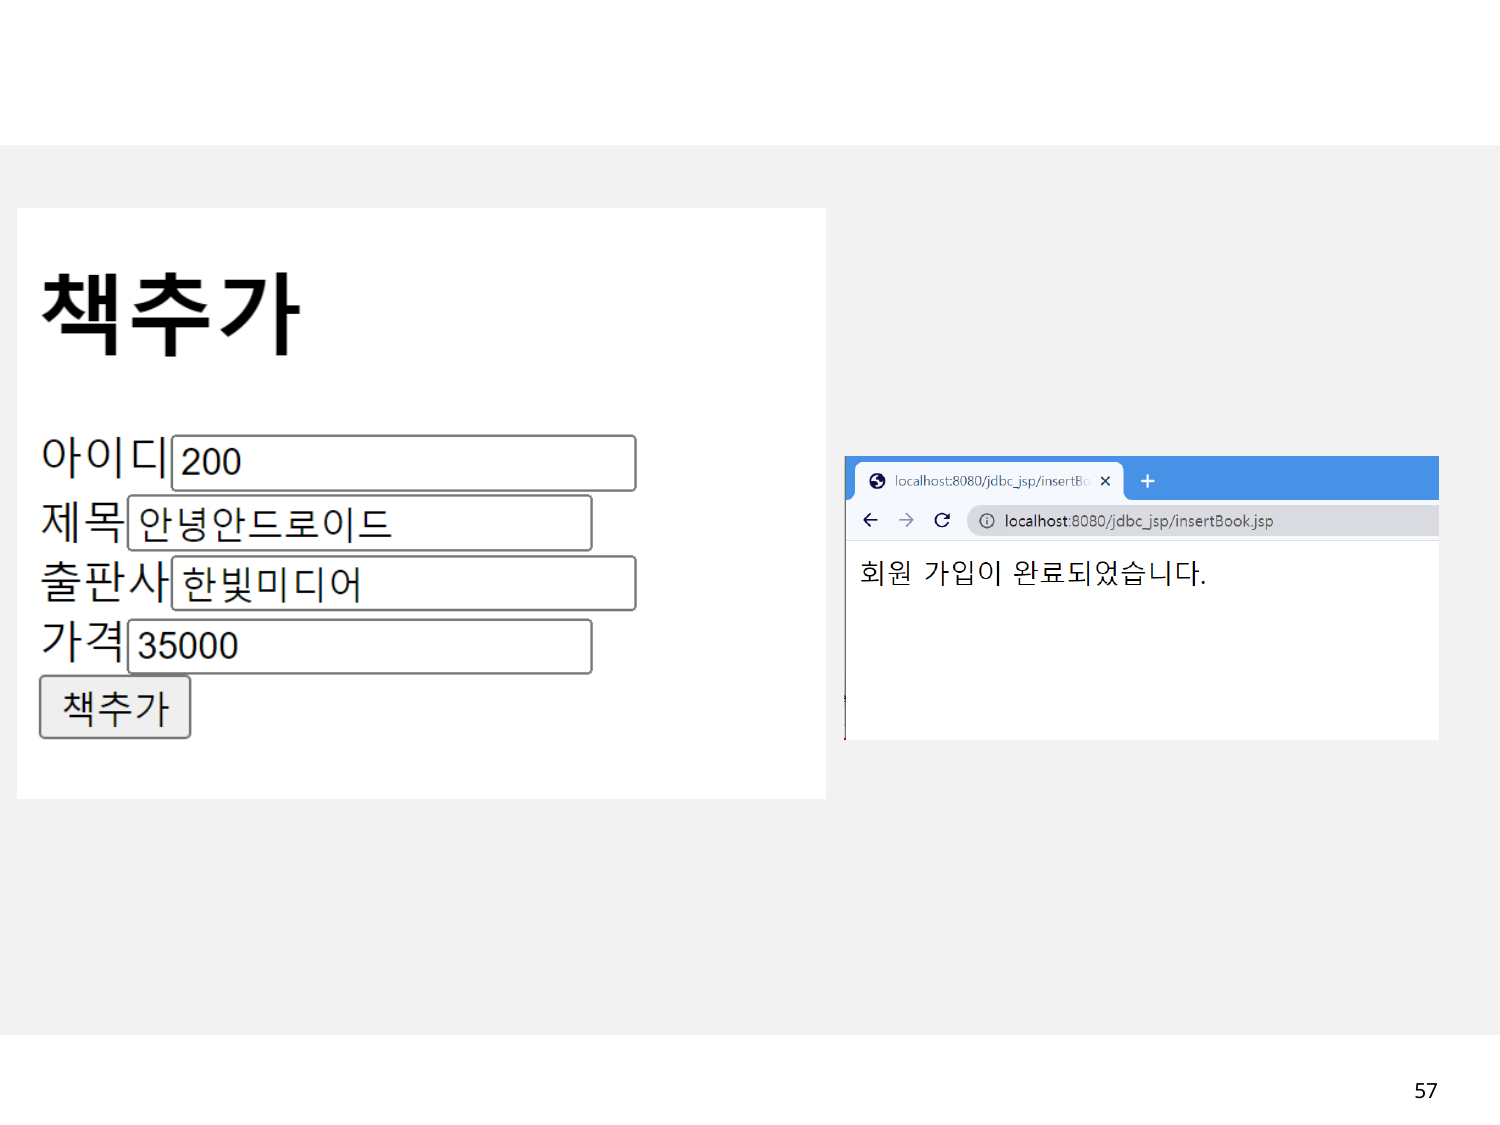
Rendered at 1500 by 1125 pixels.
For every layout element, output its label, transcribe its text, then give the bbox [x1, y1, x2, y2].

picture [17, 207, 826, 799]
picture [844, 455, 1439, 740]
slide_number 57 [1399, 1070, 1477, 1112]
